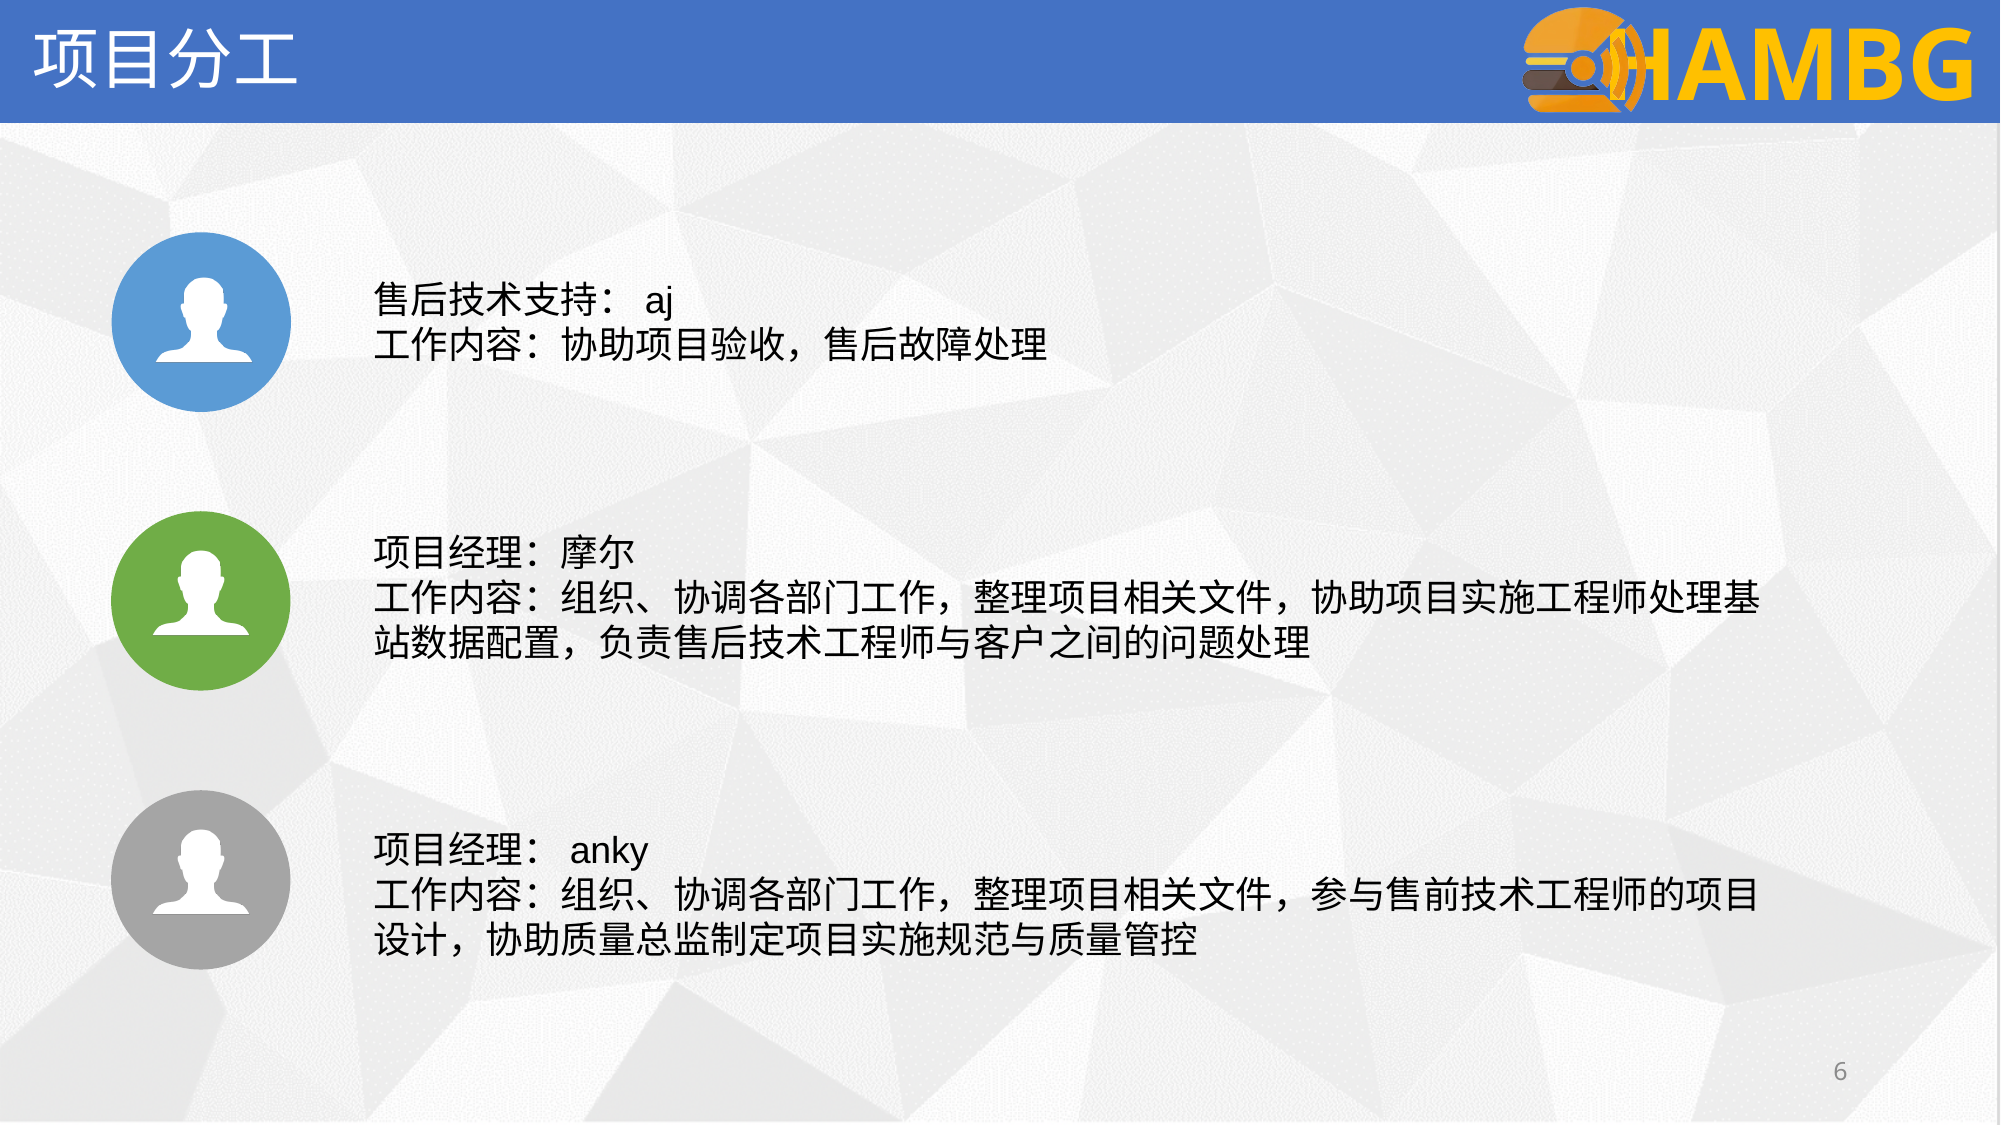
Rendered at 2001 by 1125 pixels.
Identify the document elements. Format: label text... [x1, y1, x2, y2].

picture [0, 0, 2001, 1125]
slide_number 6 [1412, 1042, 1863, 1103]
text_box 项目分工 [18, 8, 390, 104]
text_box 售后技术支持：aj 工作内容：协助项目验收，售后故障处理 [358, 269, 1789, 374]
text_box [1235, 0, 1996, 130]
text_box 项目经理：anky 工作内容：组织、协调各部门工作，整理项目相关文件，参与售前技术工程师的项目设计，协助质量总监制定项目实施规范与质量管控 [358, 818, 1789, 969]
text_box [111, 790, 291, 970]
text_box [111, 232, 291, 412]
text_box 项目经理：摩尔 工作内容：组织、协调各部门工作，整理项目相关文件，协助项目实施工程师处理基站数据配置，负责售后技术工程师与客户之间的问题处理 [358, 521, 1789, 671]
text_box [1996, 0, 2000, 124]
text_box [111, 511, 291, 691]
text_box [0, 0, 1235, 124]
